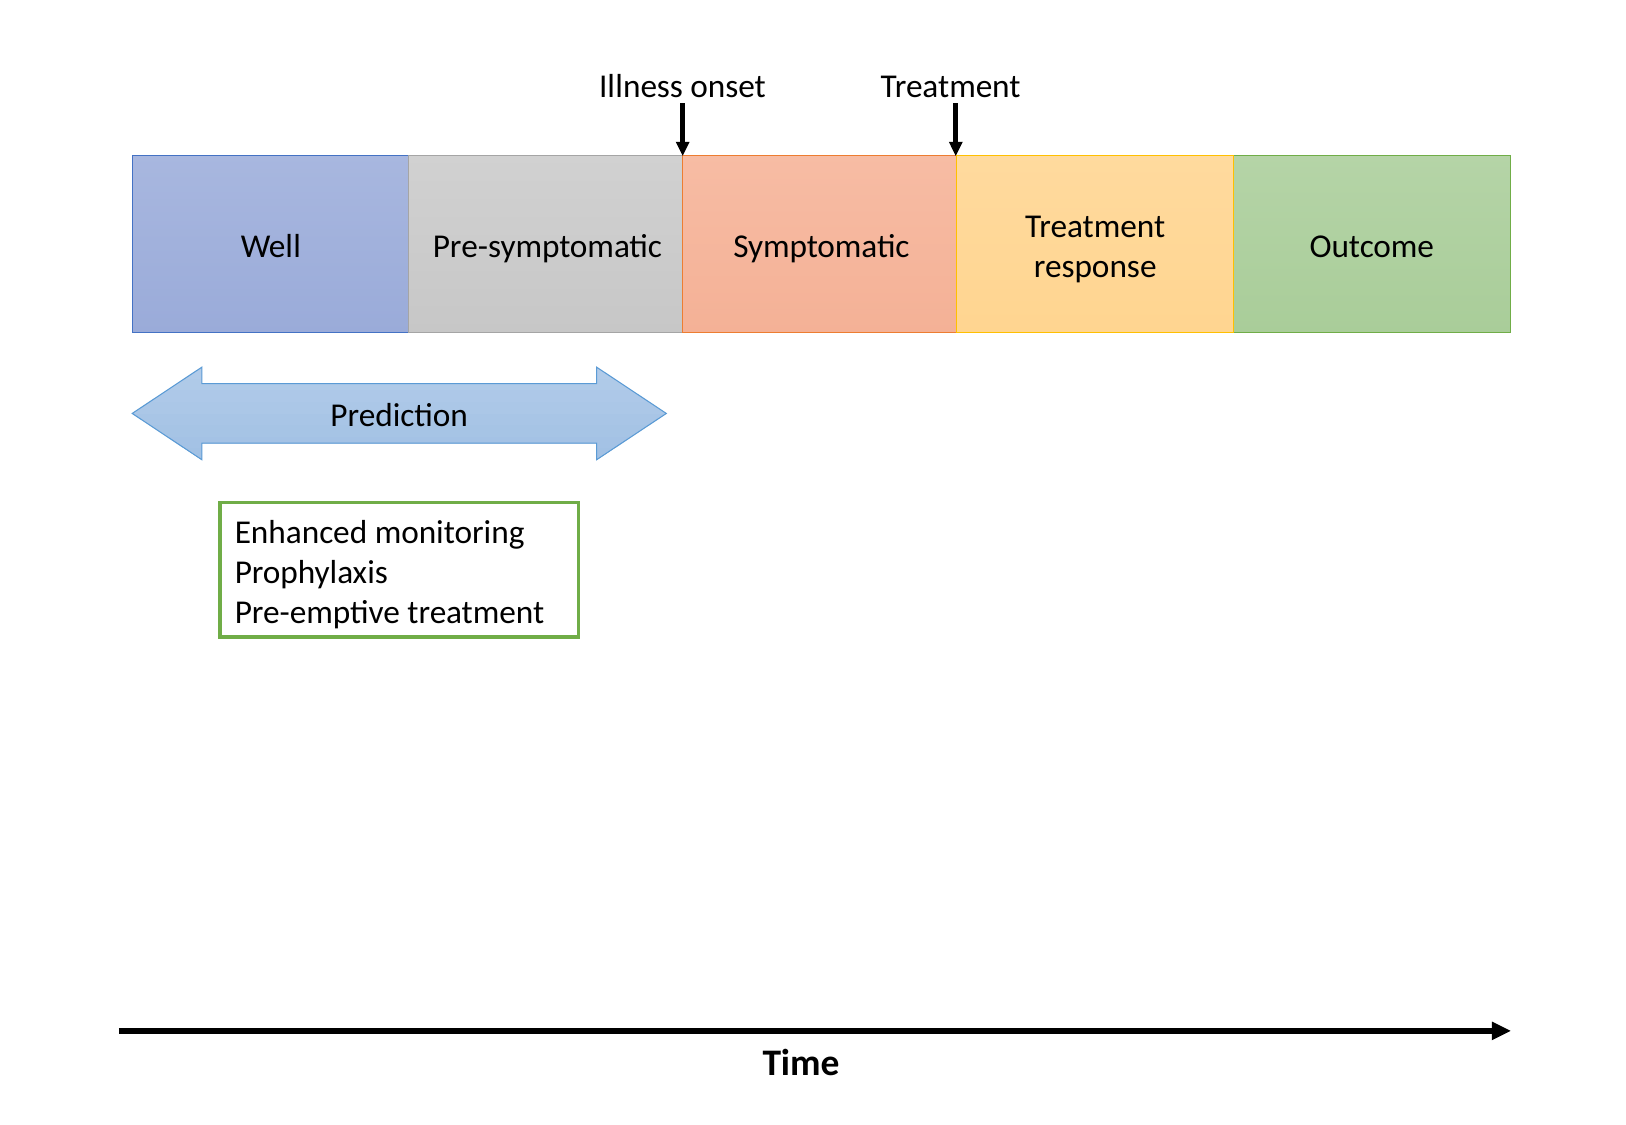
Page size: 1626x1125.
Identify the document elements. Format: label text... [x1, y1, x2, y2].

text_box Pre-symptomatic [408, 155, 682, 333]
text_box Symptomatic [682, 155, 956, 333]
text_box Prediction [131, 366, 668, 461]
text_box Illness onset [551, 57, 815, 112]
text_box Treatment response [956, 155, 1234, 333]
text_box Enhanced monitoring Prophylaxis Pre-emptive treatment [219, 502, 580, 638]
text_box Well [132, 155, 408, 333]
text_box Treatment [819, 57, 1083, 112]
text_box Time [570, 1031, 1033, 1091]
text_box Outcome [1234, 155, 1511, 333]
